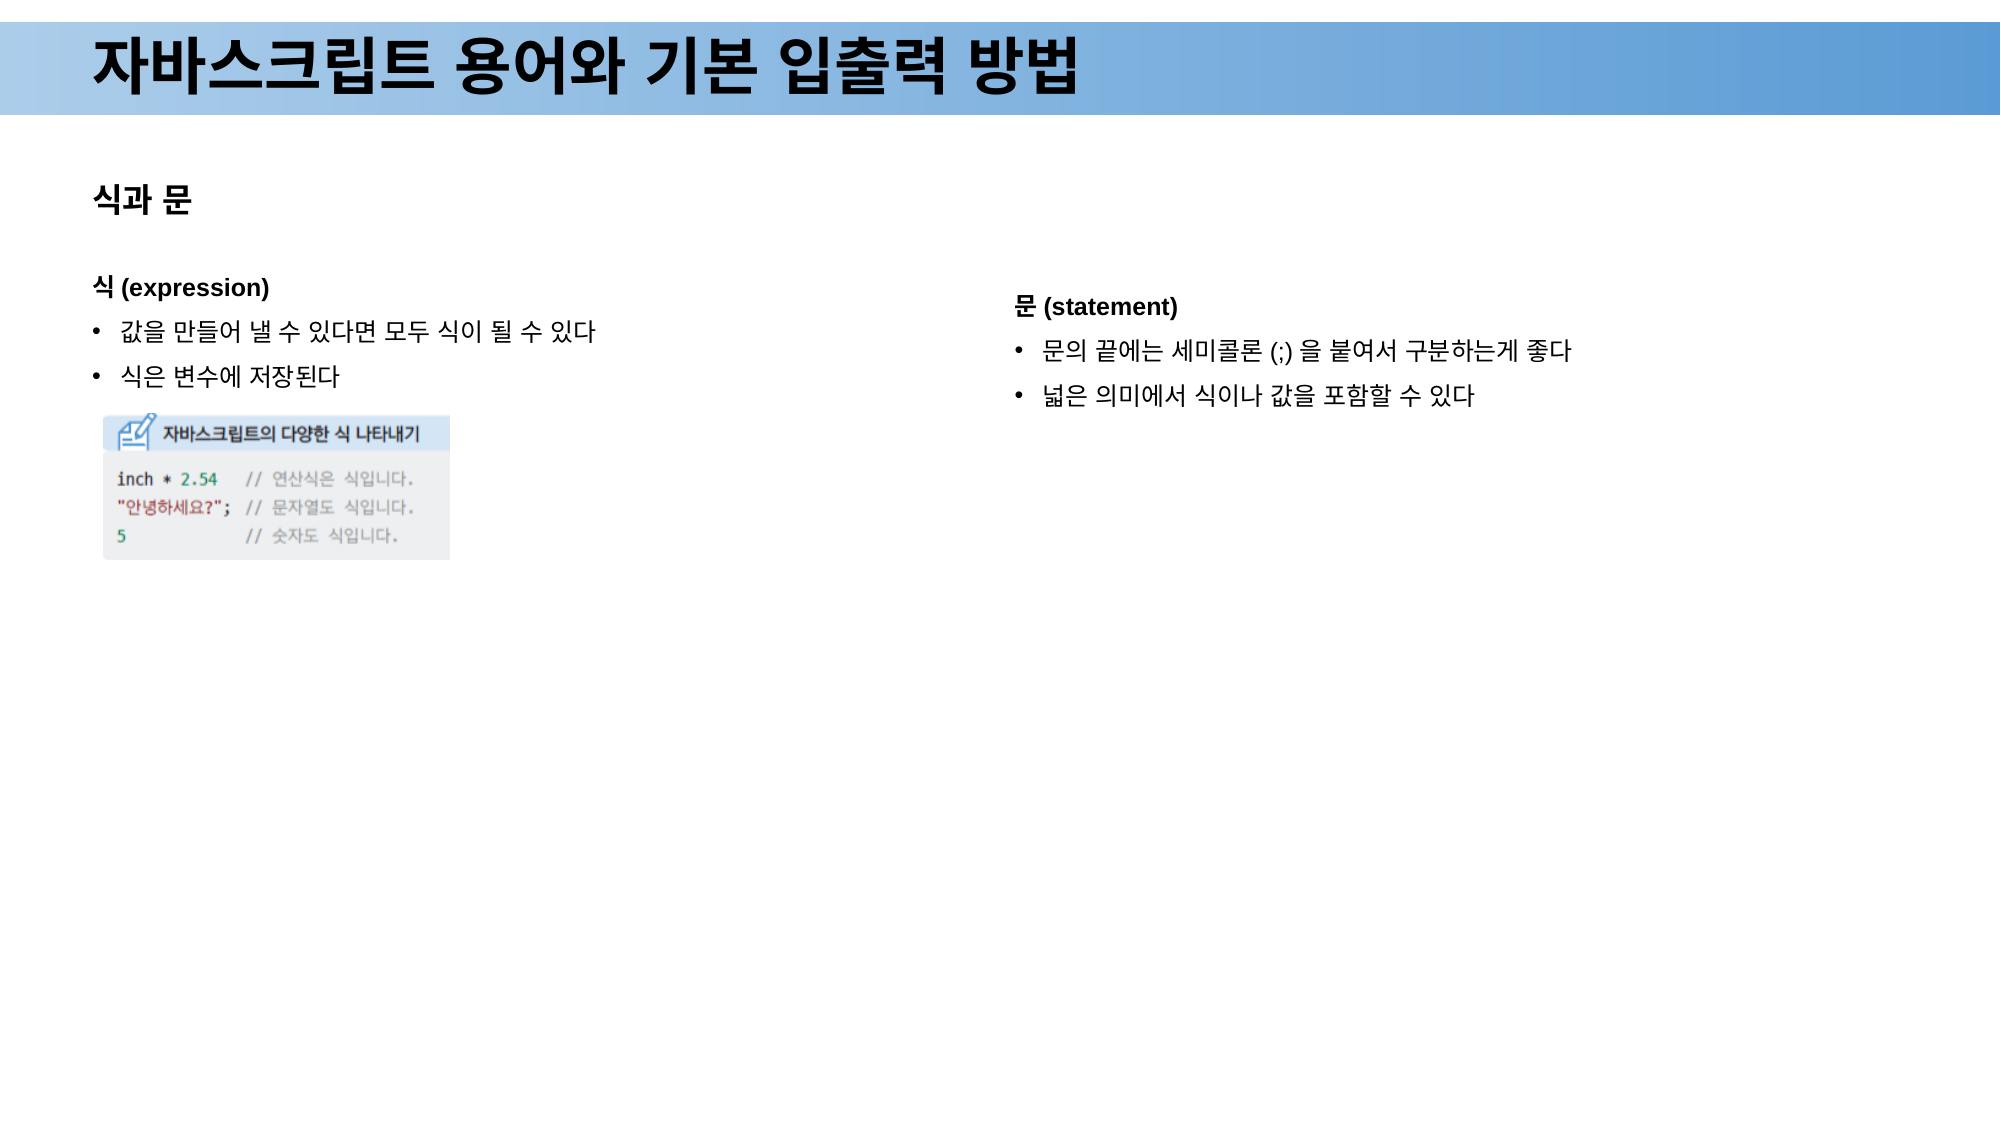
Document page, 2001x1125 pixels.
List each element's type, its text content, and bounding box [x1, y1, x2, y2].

title 자바스크립트 용어와 기본 입출력 방법 [77, 22, 1569, 116]
text_box 식과 문 [77, 171, 869, 227]
text_box 식(expression) 값을 만들어 낼 수 있다면 모두 식이 될 수 있다 식은 변수에 저장된다 [77, 249, 943, 399]
picture [103, 413, 450, 560]
text_box 문(statement) 문의 끝에는 세미콜론(;)을 붙여서 구분하는게 좋다 넓은 의미에서 식이나 값을 포함할 수 있다 [999, 268, 1866, 418]
